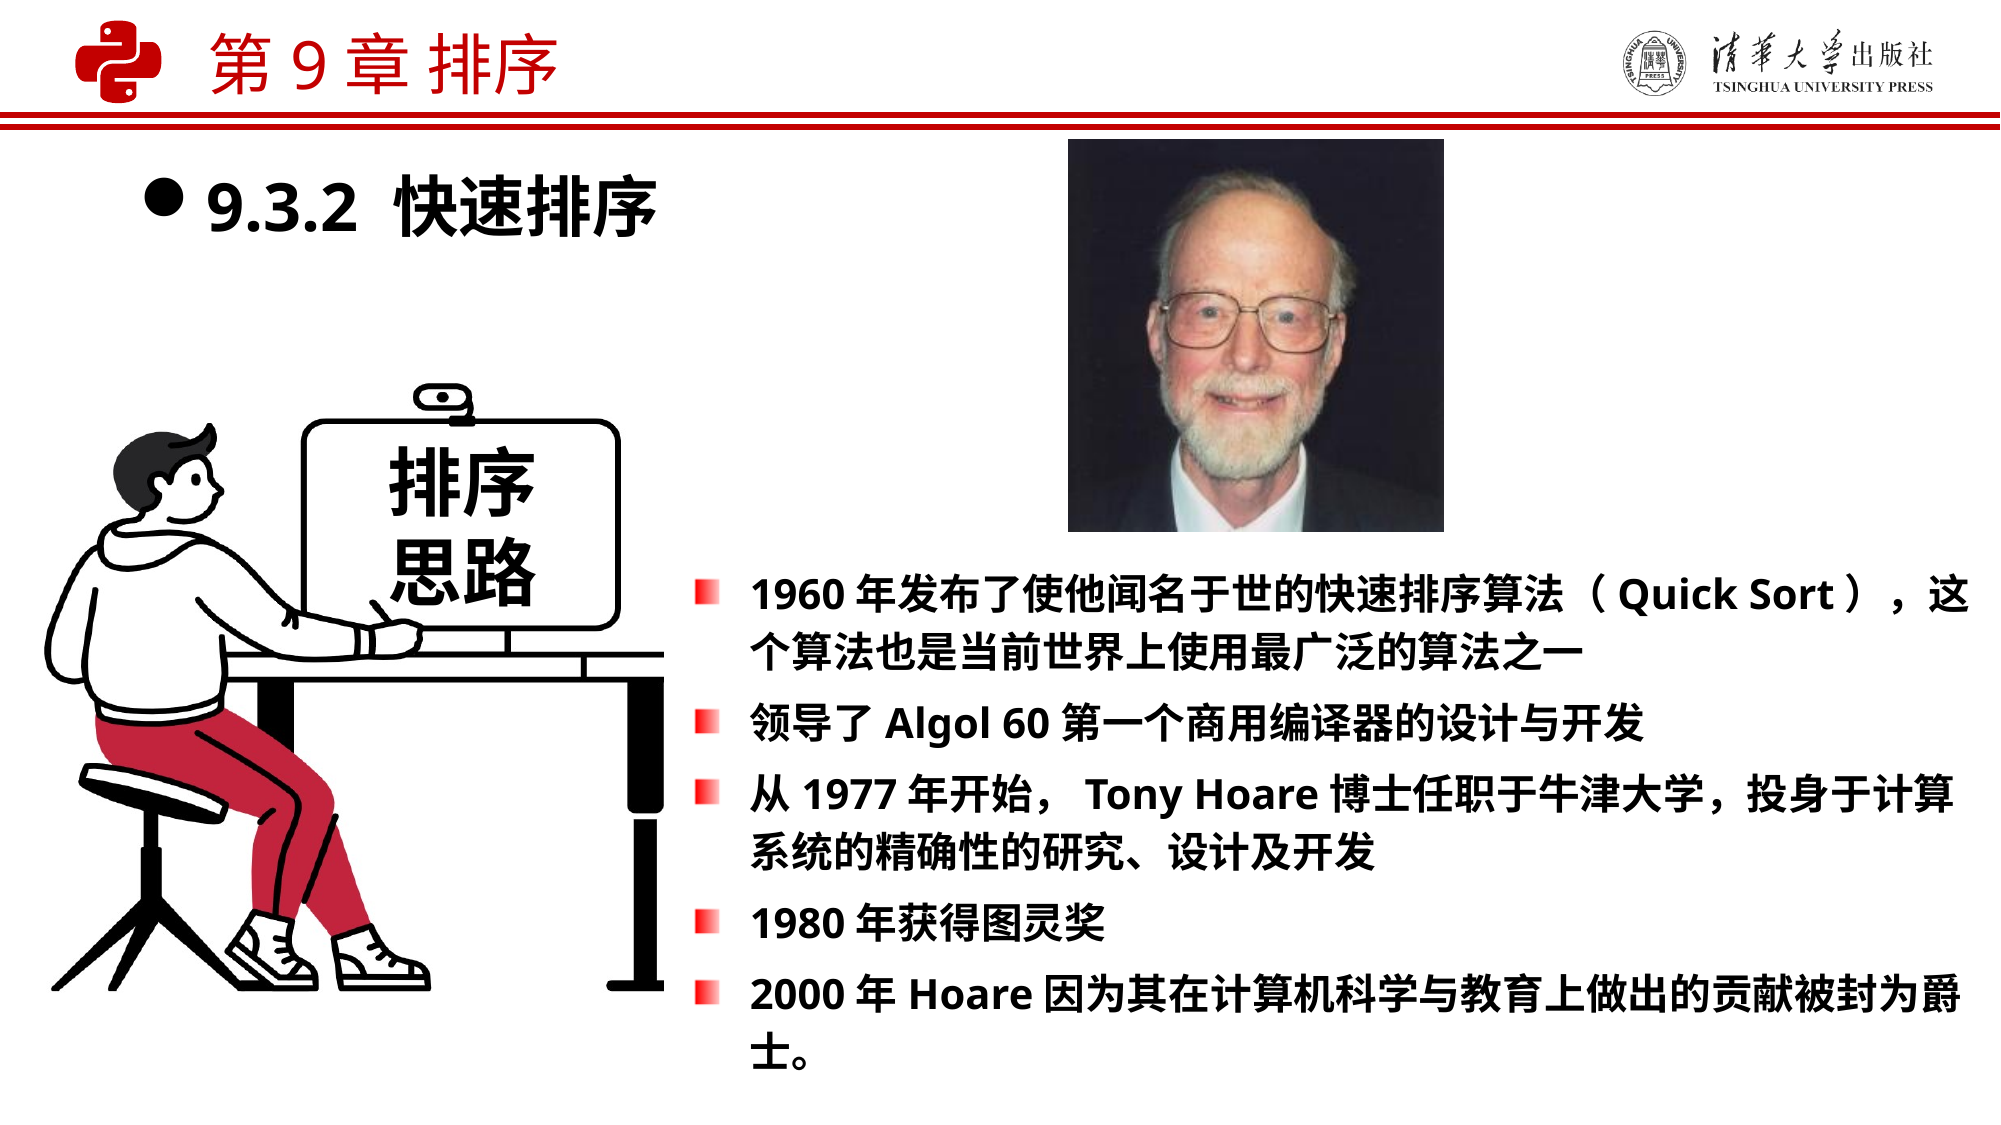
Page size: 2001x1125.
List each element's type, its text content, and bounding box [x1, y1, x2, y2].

text_box 1960年发布了使他闻名于世的快速排序算法（Quick Sort），这个算法也是当前世界上使用最广泛的算法之一 领导了Algol 60第一个商用编译器的设计与开发 从1977年开始，Tony Hoare博士任职于牛津大学，投身于计算系统的精确性的研究、设计及开发 1980年获得图灵奖 2000年Hoare因为其在计算机科学与教育上做出的贡献被封为爵士。 [663, 540, 2000, 1095]
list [0, 308, 766, 1023]
text_box 9.3.2 快速排序 [124, 157, 722, 253]
picture [1068, 139, 1444, 532]
text_box 第9章 排序 [193, 15, 1037, 110]
